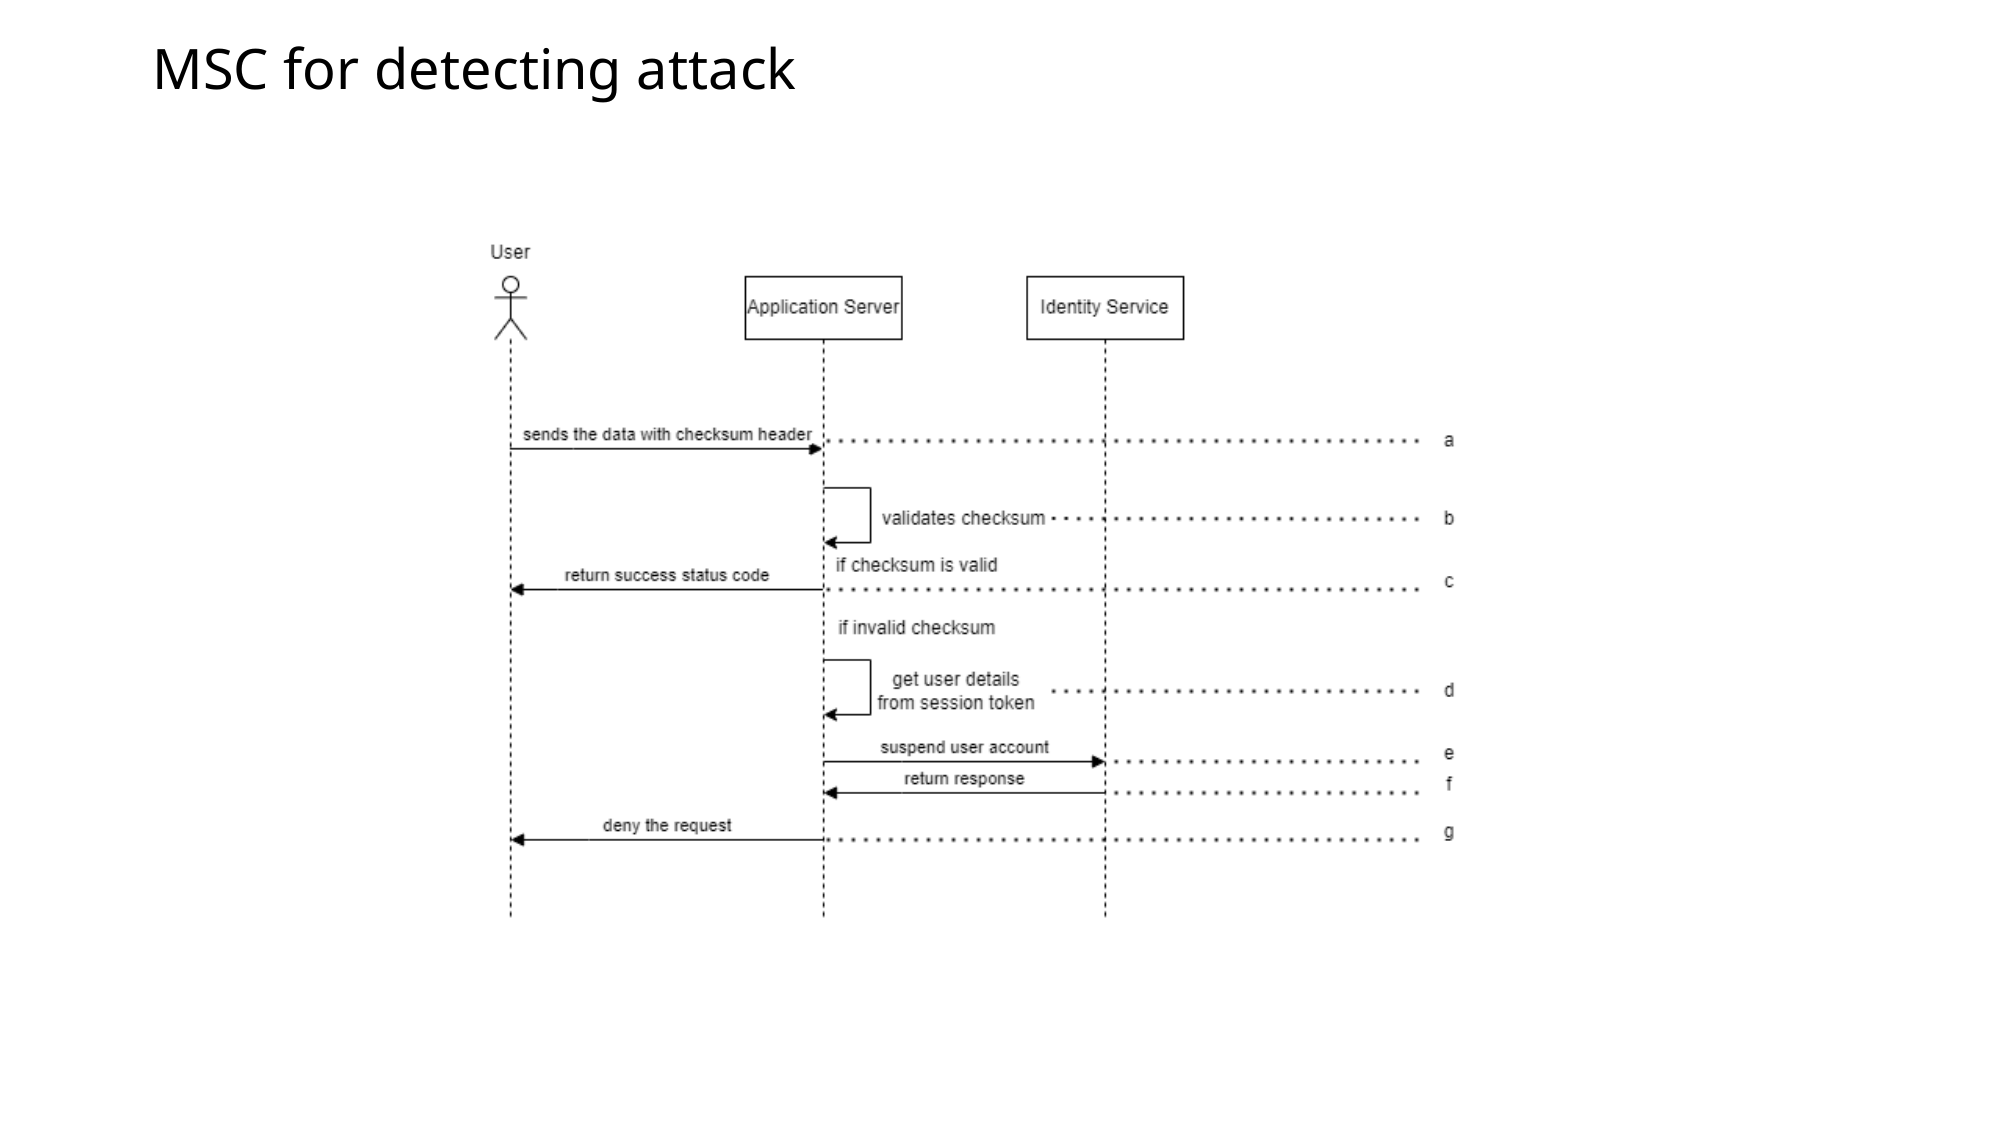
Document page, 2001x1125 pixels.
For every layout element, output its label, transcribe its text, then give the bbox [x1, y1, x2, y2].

picture [432, 198, 1568, 927]
title MSC for detecting attack [137, 33, 1863, 110]
